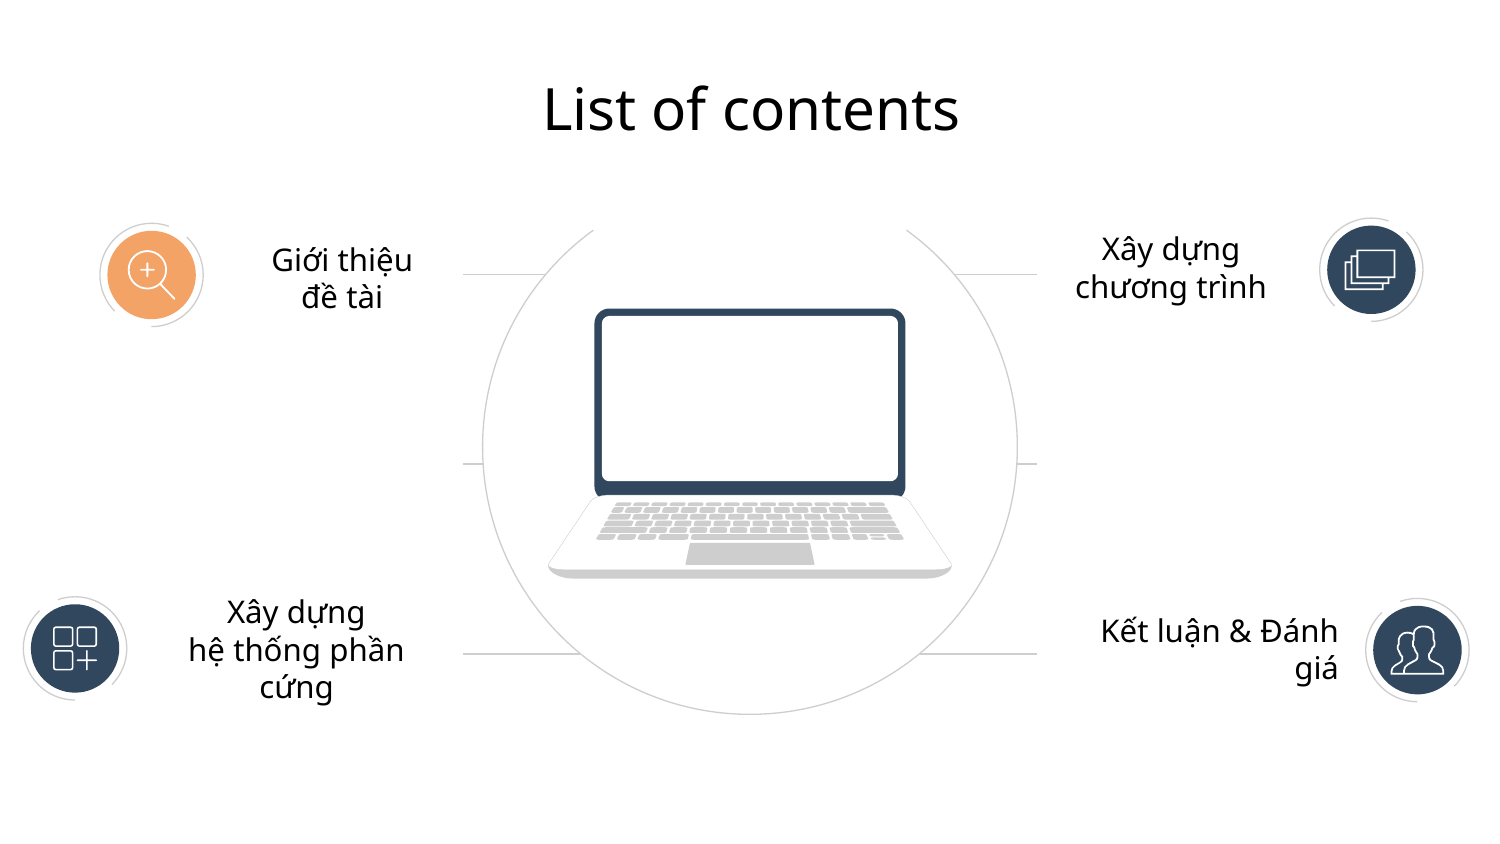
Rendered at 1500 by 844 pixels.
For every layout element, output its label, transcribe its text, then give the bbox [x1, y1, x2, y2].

text_box Xây dựng hệ thống phần cứng [134, 623, 457, 673]
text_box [23, 596, 127, 701]
text_box Kết luận & Đánh giá [1041, 623, 1355, 673]
text_box Giới thiệu đề tài [249, 252, 435, 302]
text_box List of contents [117, 67, 1385, 147]
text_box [462, 229, 1038, 715]
text_box Xây dựng chương trình [1041, 242, 1306, 292]
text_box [1365, 598, 1470, 702]
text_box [99, 223, 204, 327]
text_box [1319, 217, 1424, 322]
